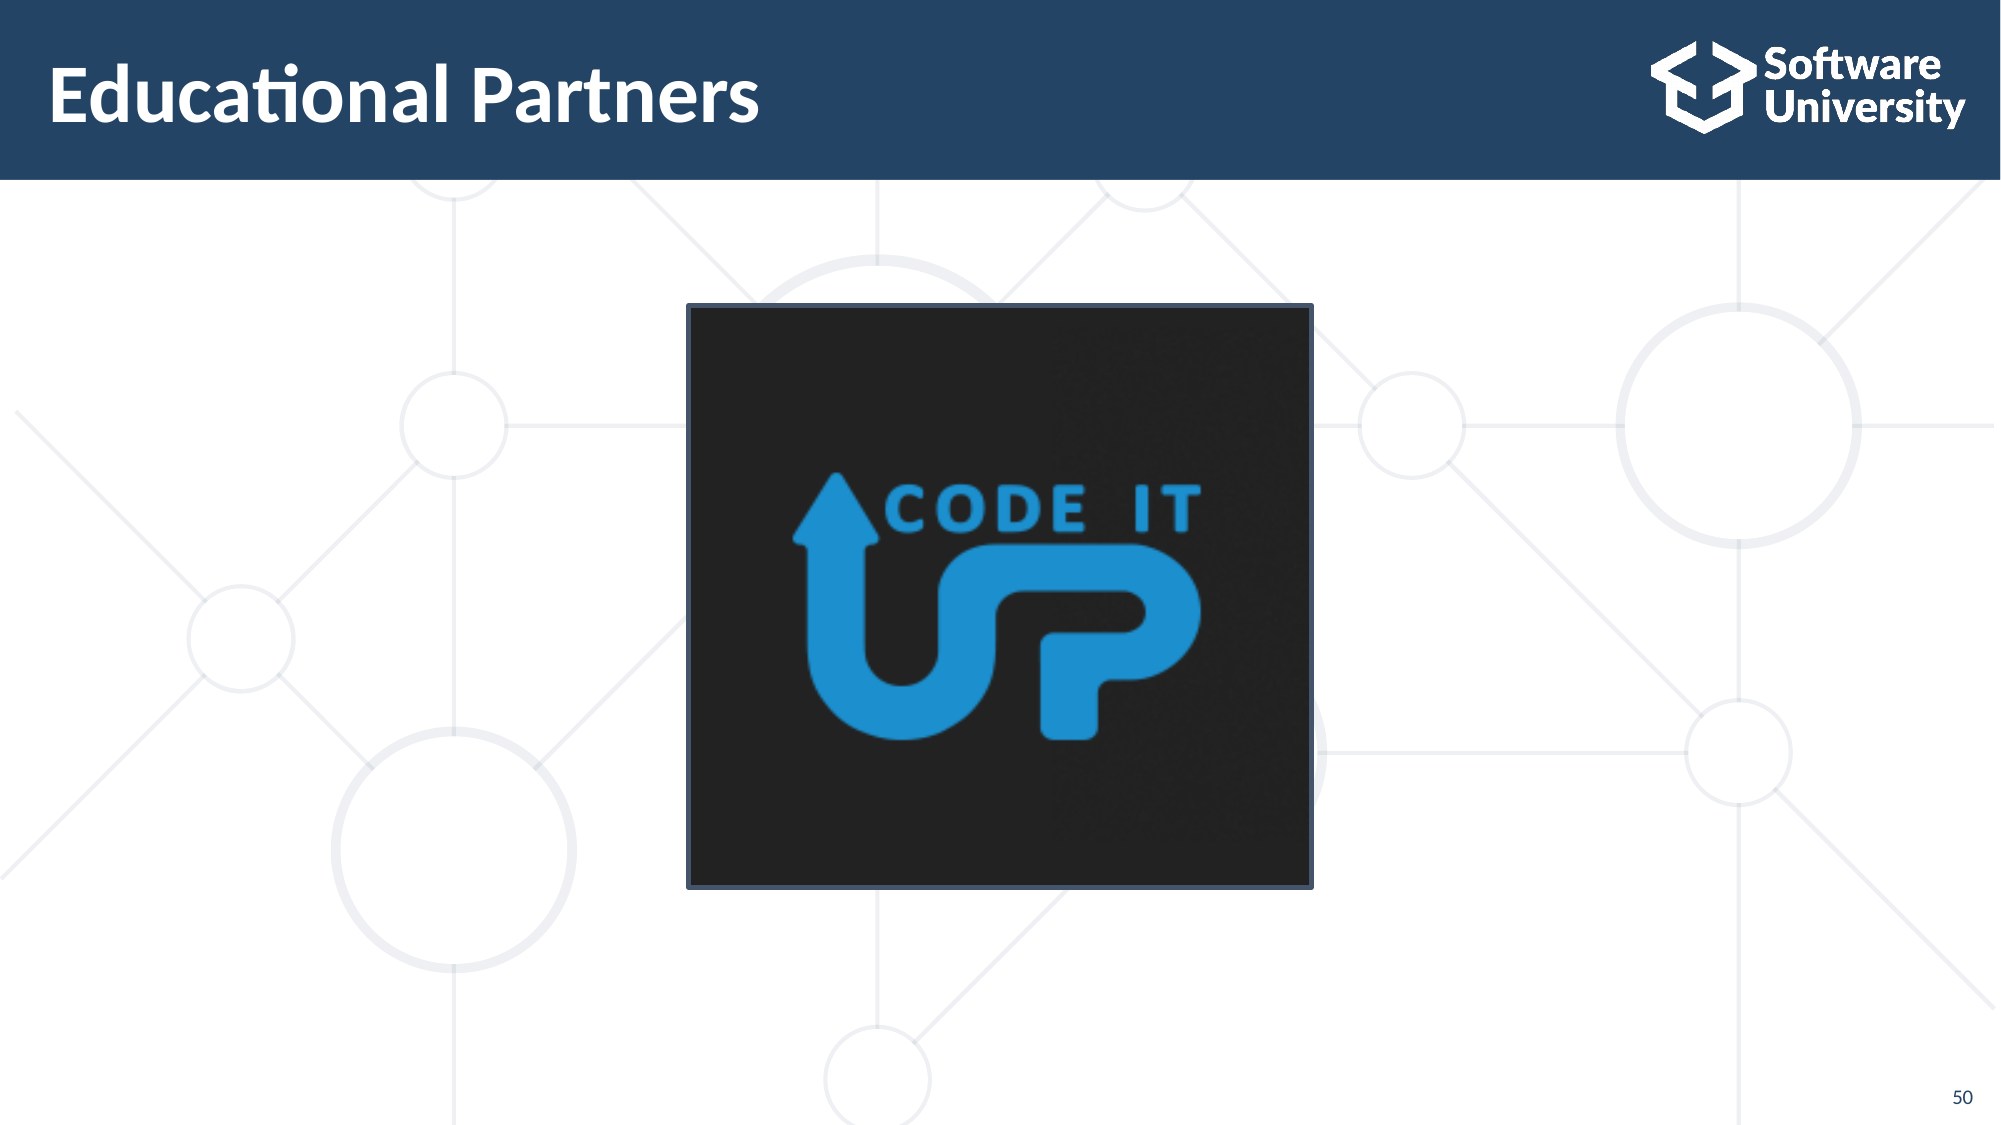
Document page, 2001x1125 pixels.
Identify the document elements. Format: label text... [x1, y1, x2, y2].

picture [1651, 41, 1966, 134]
title Educational Partners [31, 16, 1625, 162]
picture [690, 307, 1310, 886]
slide_number 50 [1927, 1067, 1989, 1117]
